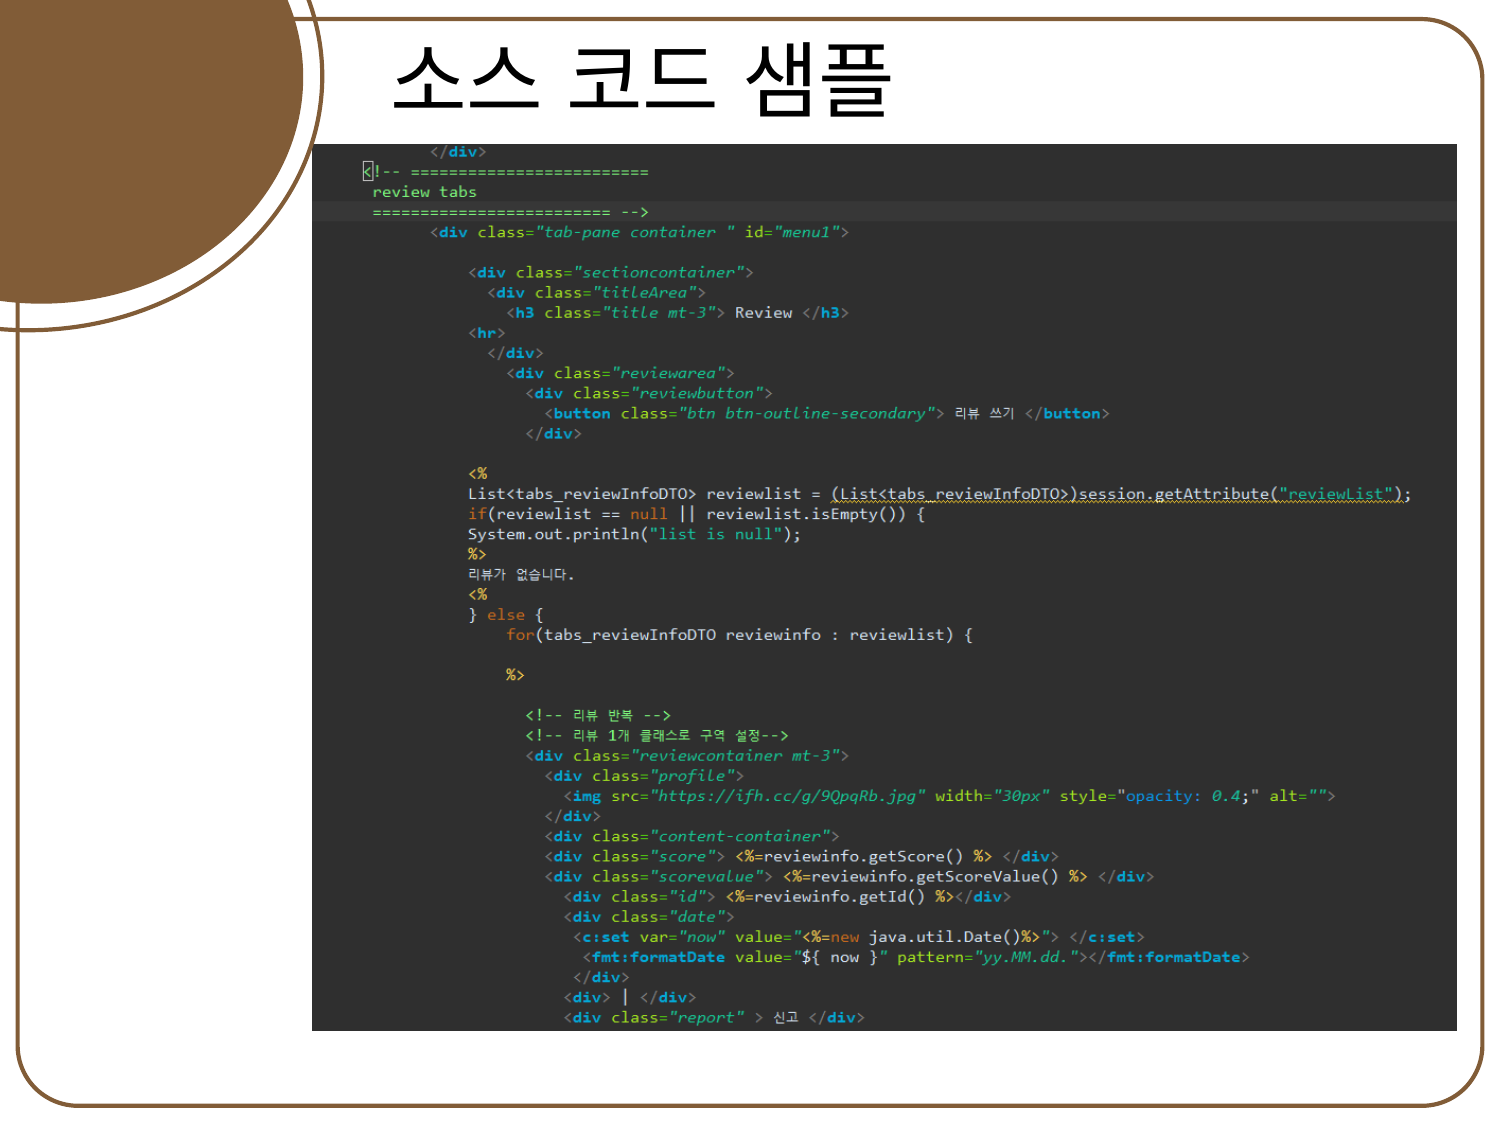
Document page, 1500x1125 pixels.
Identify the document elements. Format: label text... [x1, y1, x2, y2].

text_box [0, 0, 323, 331]
text_box 소스 코드 샘플 [375, 21, 911, 136]
picture [312, 144, 1457, 1031]
text_box [15, 16, 1485, 1108]
